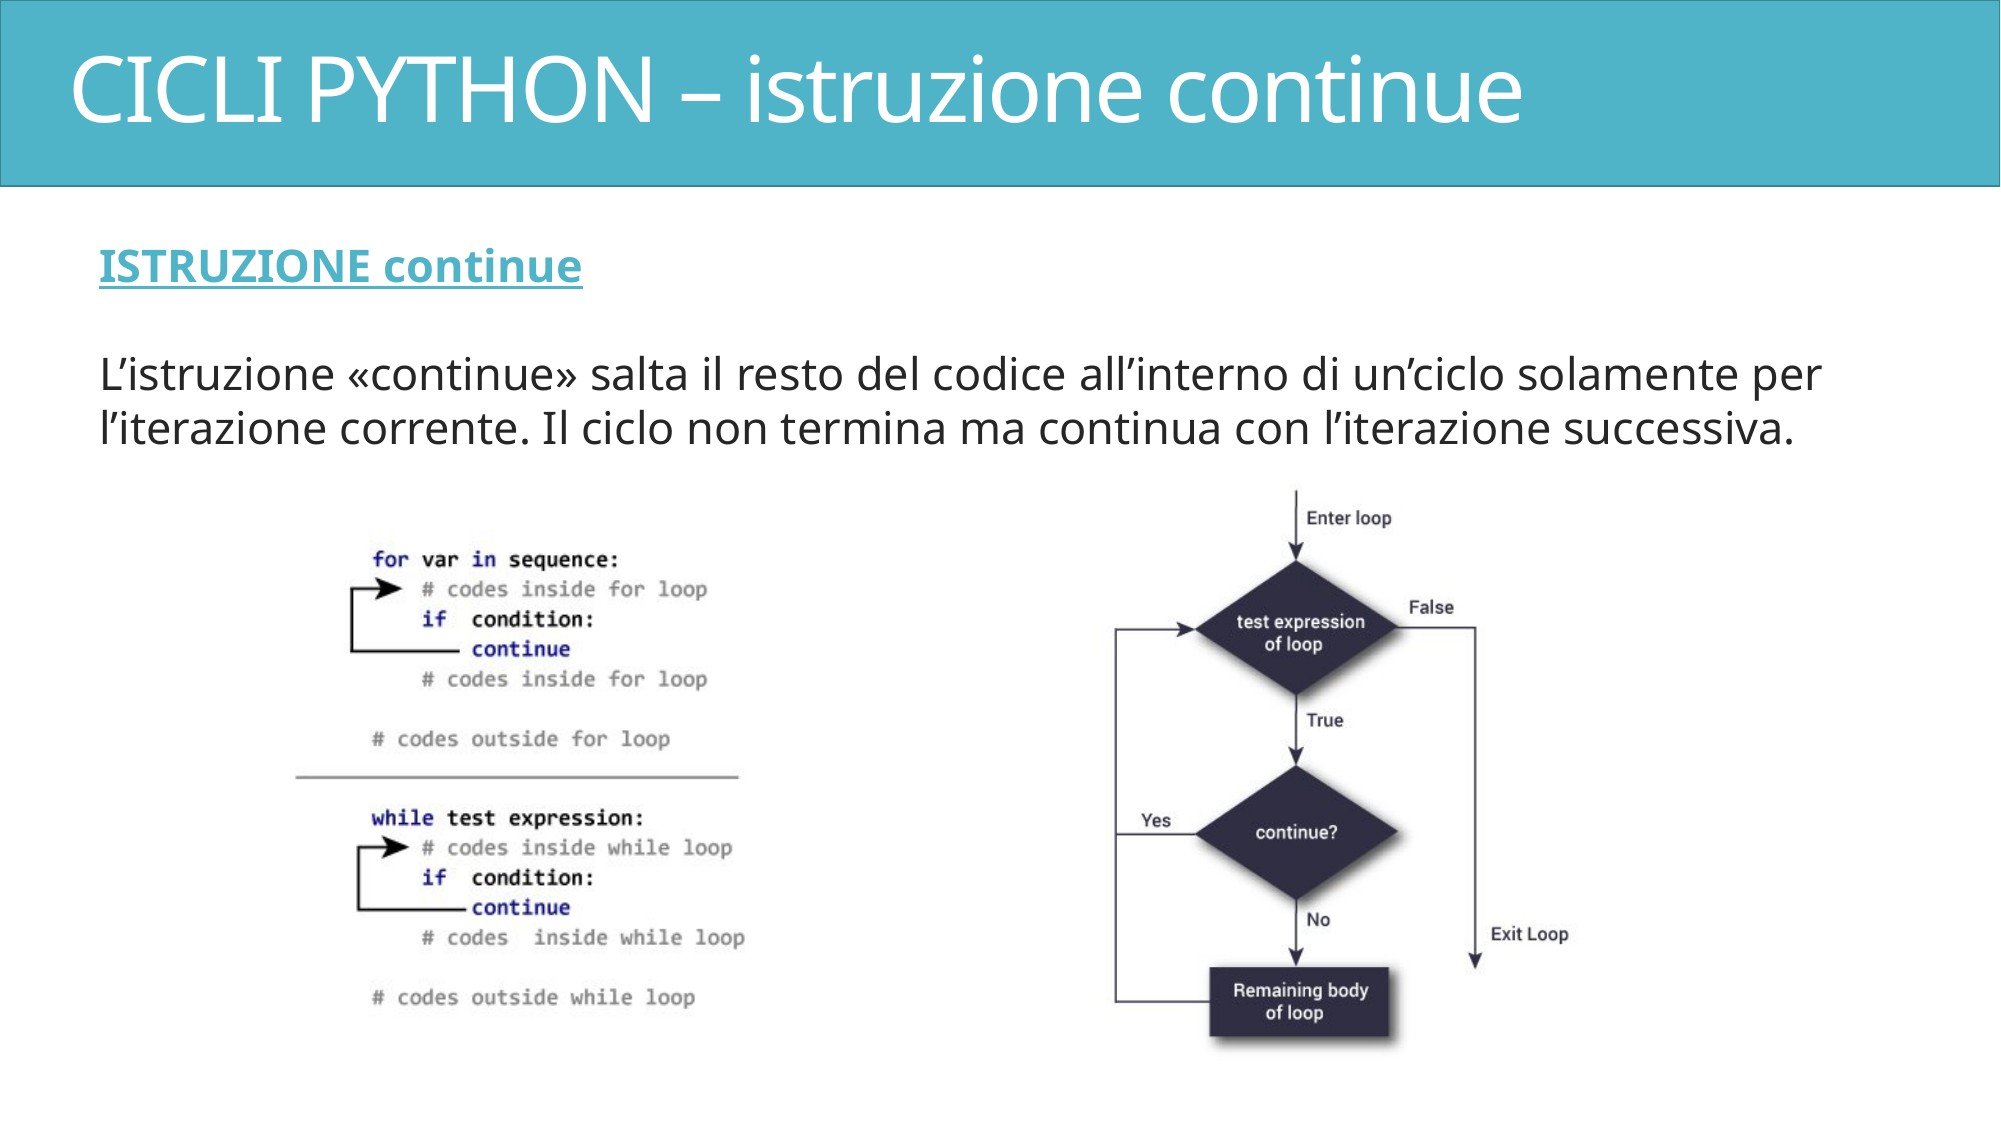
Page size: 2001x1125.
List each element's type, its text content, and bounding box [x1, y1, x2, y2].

title CICLI PYTHON – istruzione continue [53, 19, 1949, 170]
picture [1076, 463, 1588, 1062]
picture [269, 528, 770, 1031]
list ISTRUZIONE continue L’istruzione «continue» salta il resto del codice all’interno di un’ciclo solamente per l’iterazione corrente. Il ciclo non termina ma continua con l’iterazione successiva. [69, 230, 1845, 464]
